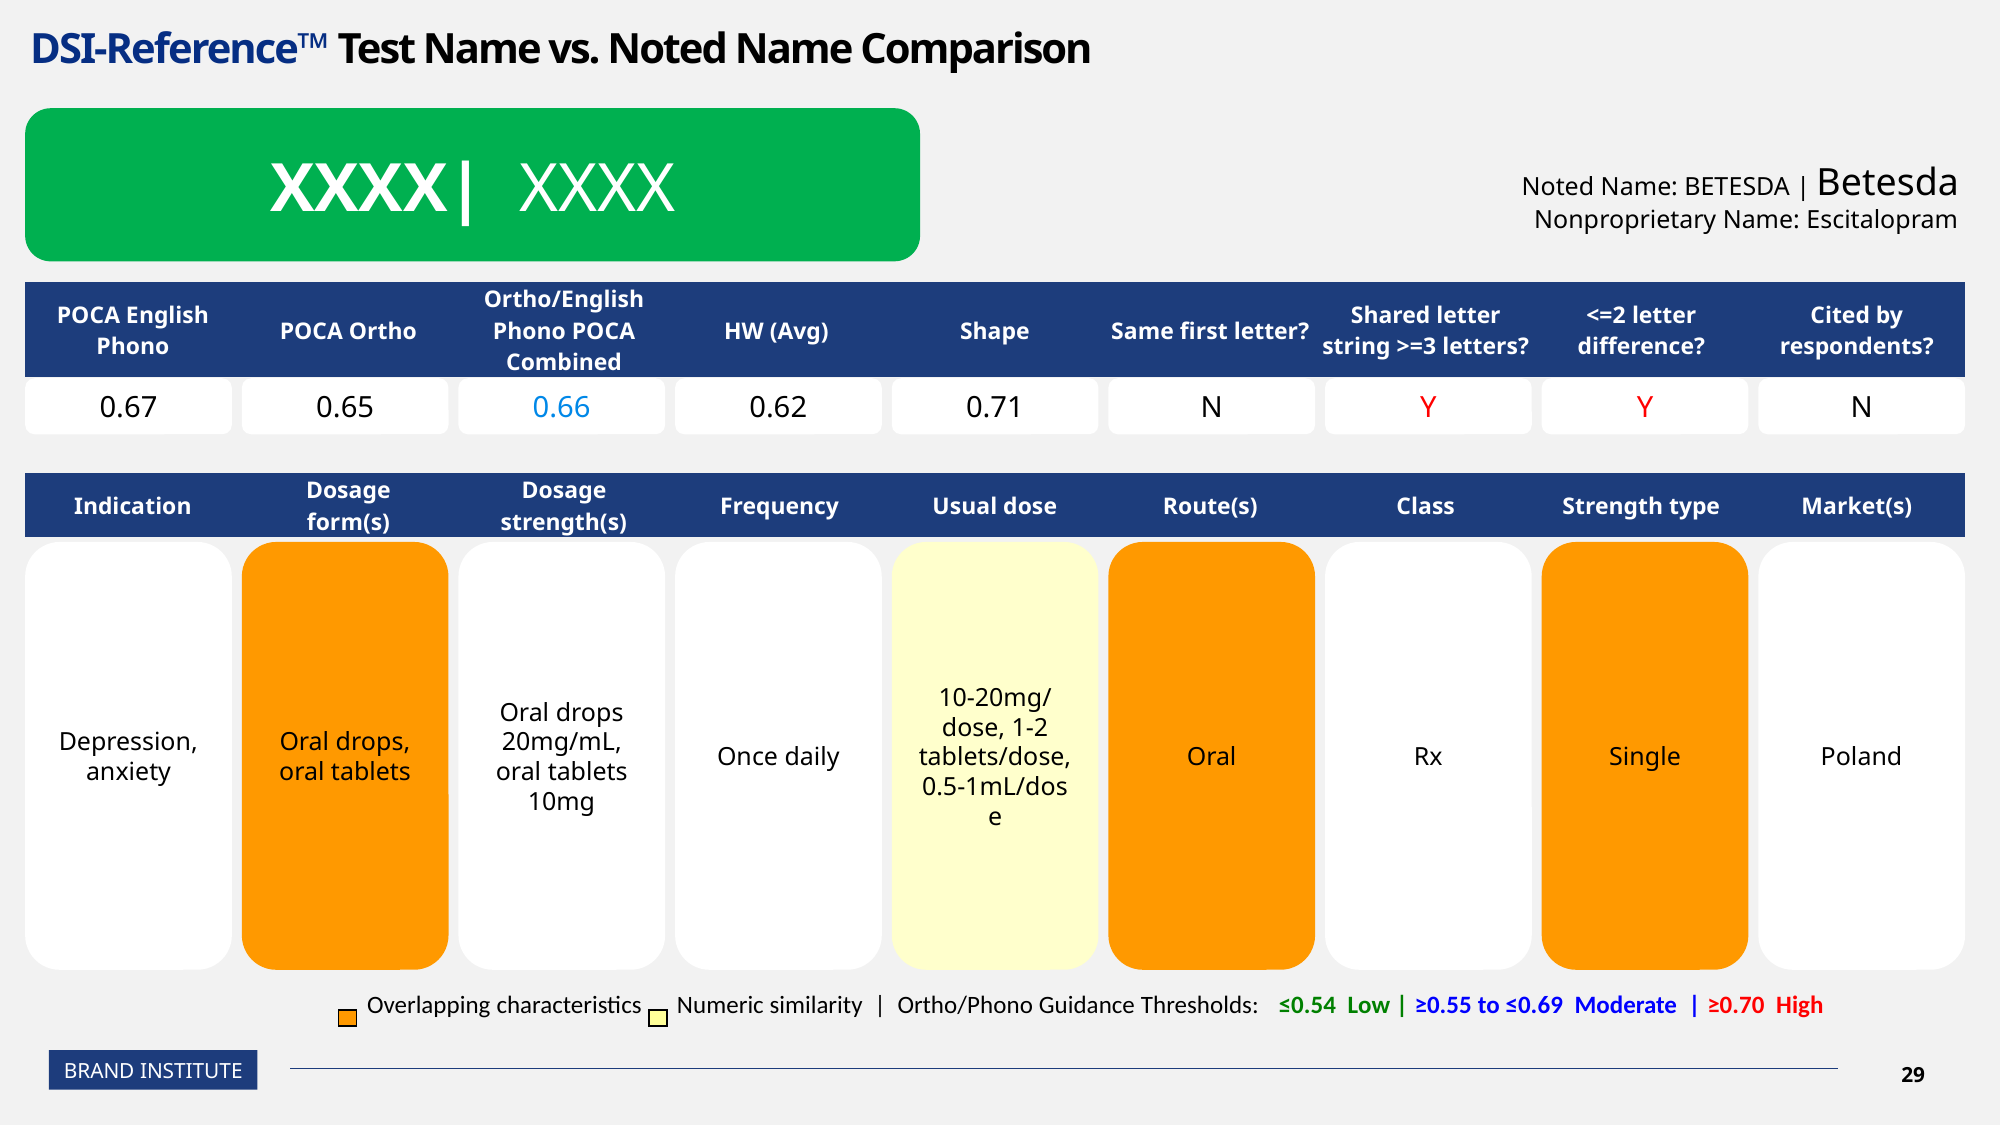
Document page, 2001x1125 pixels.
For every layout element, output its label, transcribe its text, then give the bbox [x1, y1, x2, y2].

table_header Route(s) [1103, 473, 1318, 537]
text_box 0.67 [24, 377, 233, 436]
table_header Same first letter? [1103, 282, 1318, 377]
text_box XXXX| XXXX [24, 107, 922, 263]
table_header Strength type [1534, 473, 1749, 537]
table_header Shape [887, 282, 1103, 377]
text_box Once daily [674, 540, 883, 971]
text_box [338, 1009, 357, 1026]
table_header HW (Avg) [672, 282, 887, 377]
table_header POCA Ortho [241, 282, 456, 377]
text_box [1324, 377, 1533, 436]
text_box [367, 988, 1830, 1048]
text_box 0.71 [890, 377, 1100, 436]
table_header Indication [25, 473, 241, 537]
text_box Noted Name: BETESDA | Betesda Nonproprietary Name: Escitalopram [1131, 151, 1959, 240]
table_header Dosage strength(s) [456, 473, 672, 537]
text_box Oral drops 20mg/mL, oral tablets 10mg [457, 540, 667, 971]
table_header Dosage form(s) [241, 473, 456, 537]
text_box 0.66 [457, 377, 667, 436]
text_box Rx [1324, 540, 1533, 971]
table_header Market(s) [1749, 473, 1965, 537]
text_box 0.62 [674, 377, 883, 436]
text_box N [1107, 377, 1317, 436]
text_box Y [1540, 377, 1750, 436]
table_header Class [1318, 473, 1534, 537]
text_box Depression, anxiety [24, 540, 233, 971]
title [30, 0, 1954, 73]
text_box Oral [1107, 540, 1317, 971]
table_header Cited by respondents? [1749, 282, 1965, 377]
text_box Poland [1757, 540, 1967, 971]
text_box 0.65 [240, 377, 450, 436]
table_header Shared letter string >=3 letters? [1318, 282, 1534, 377]
table_header Ortho/English Phono POCA Combined [456, 282, 672, 377]
table_header <=2 letter difference? [1534, 282, 1749, 377]
table_header Usual dose [887, 473, 1103, 537]
table_header Frequency [672, 473, 887, 537]
text_box Single [1540, 540, 1750, 971]
table_header POCA English Phono [25, 282, 241, 377]
text_box N [1757, 377, 1967, 436]
text_box 10-20mg/dose, 1-2 tablets/dose, 0.5-1mL/dose [890, 540, 1100, 971]
text_box Oral drops, oral tablets [240, 540, 450, 971]
